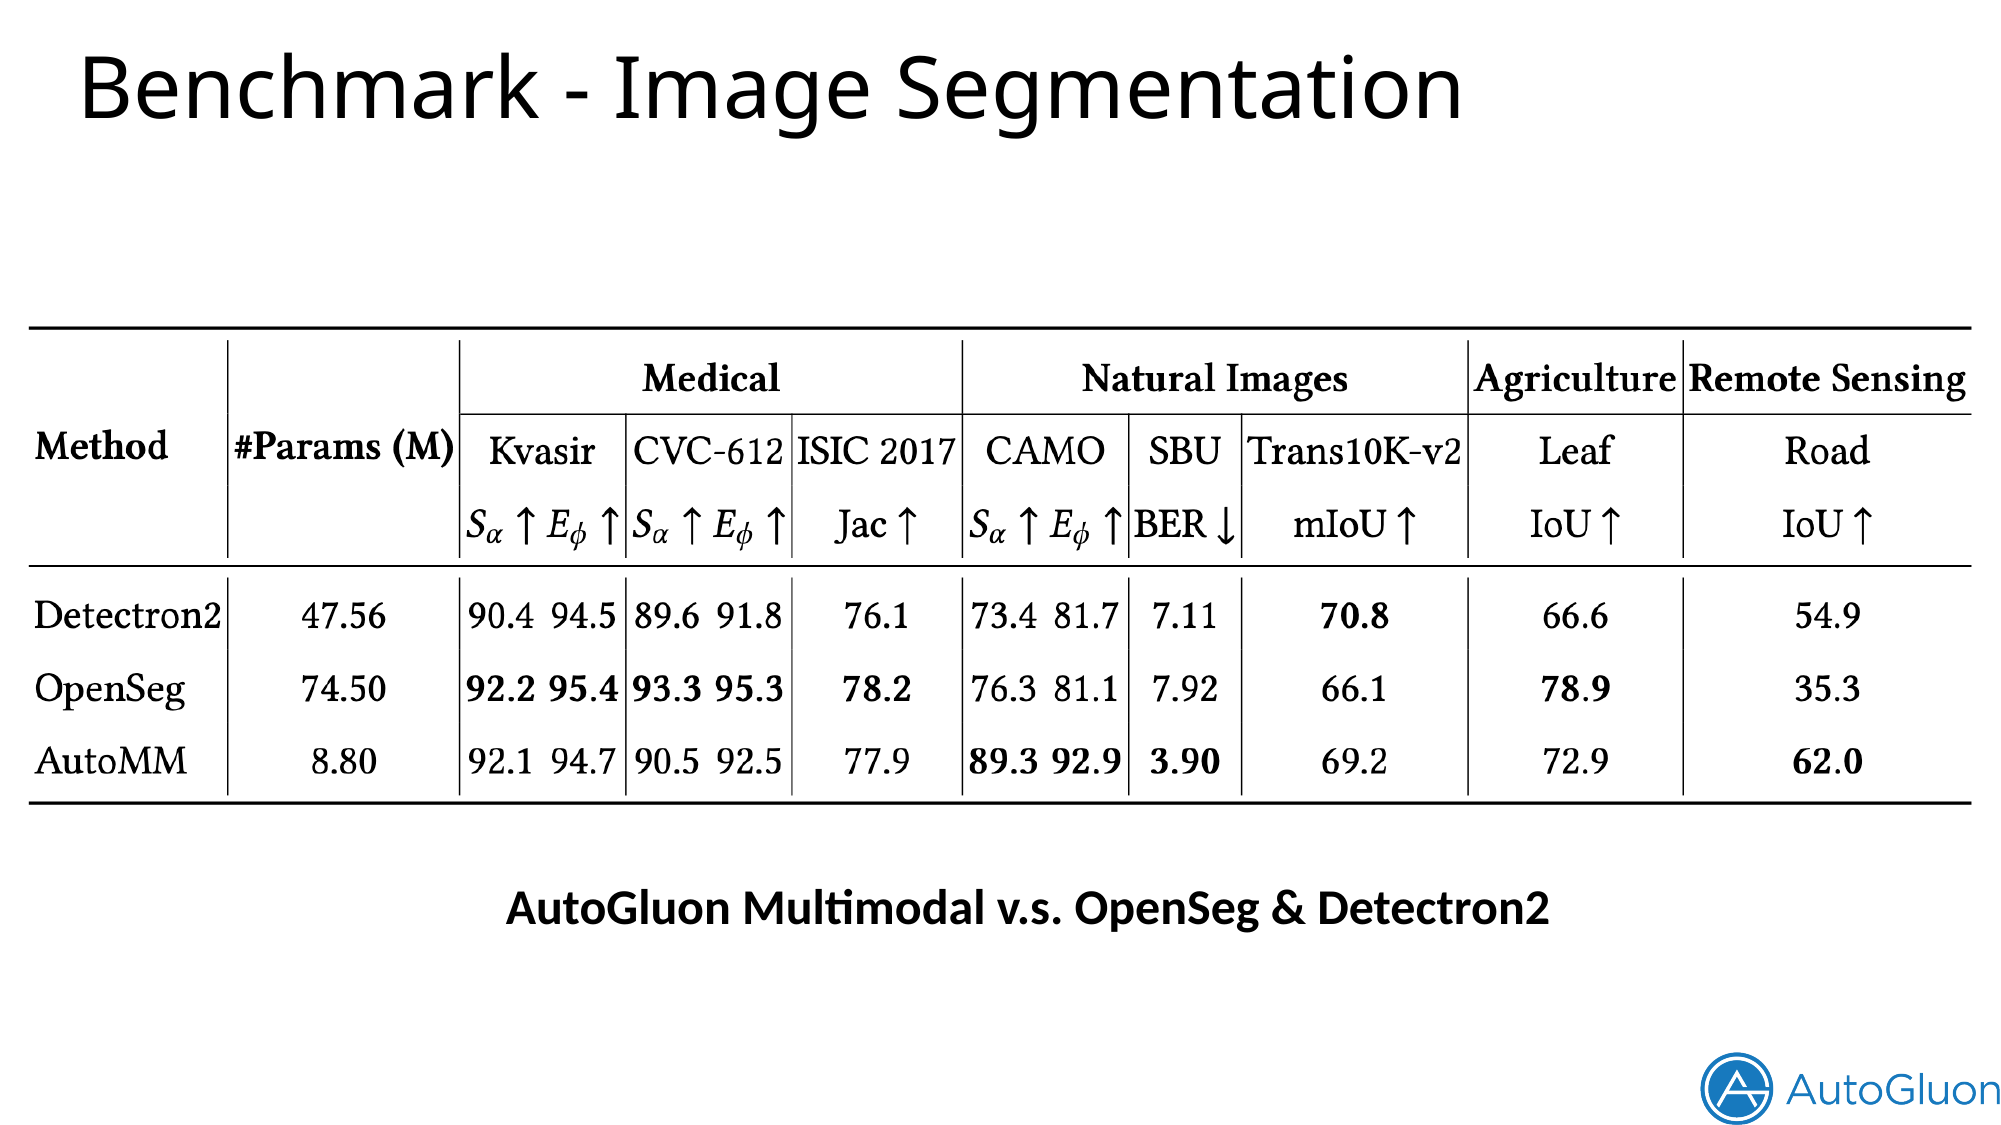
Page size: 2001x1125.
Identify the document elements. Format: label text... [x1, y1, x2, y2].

picture [0, 287, 2000, 838]
picture [1700, 1052, 2000, 1125]
title Benchmark - Image Segmentation [70, 25, 1866, 145]
text_box AutoGluon Multimodal v.s. OpenSeg & Detectron2 [490, 867, 1634, 943]
